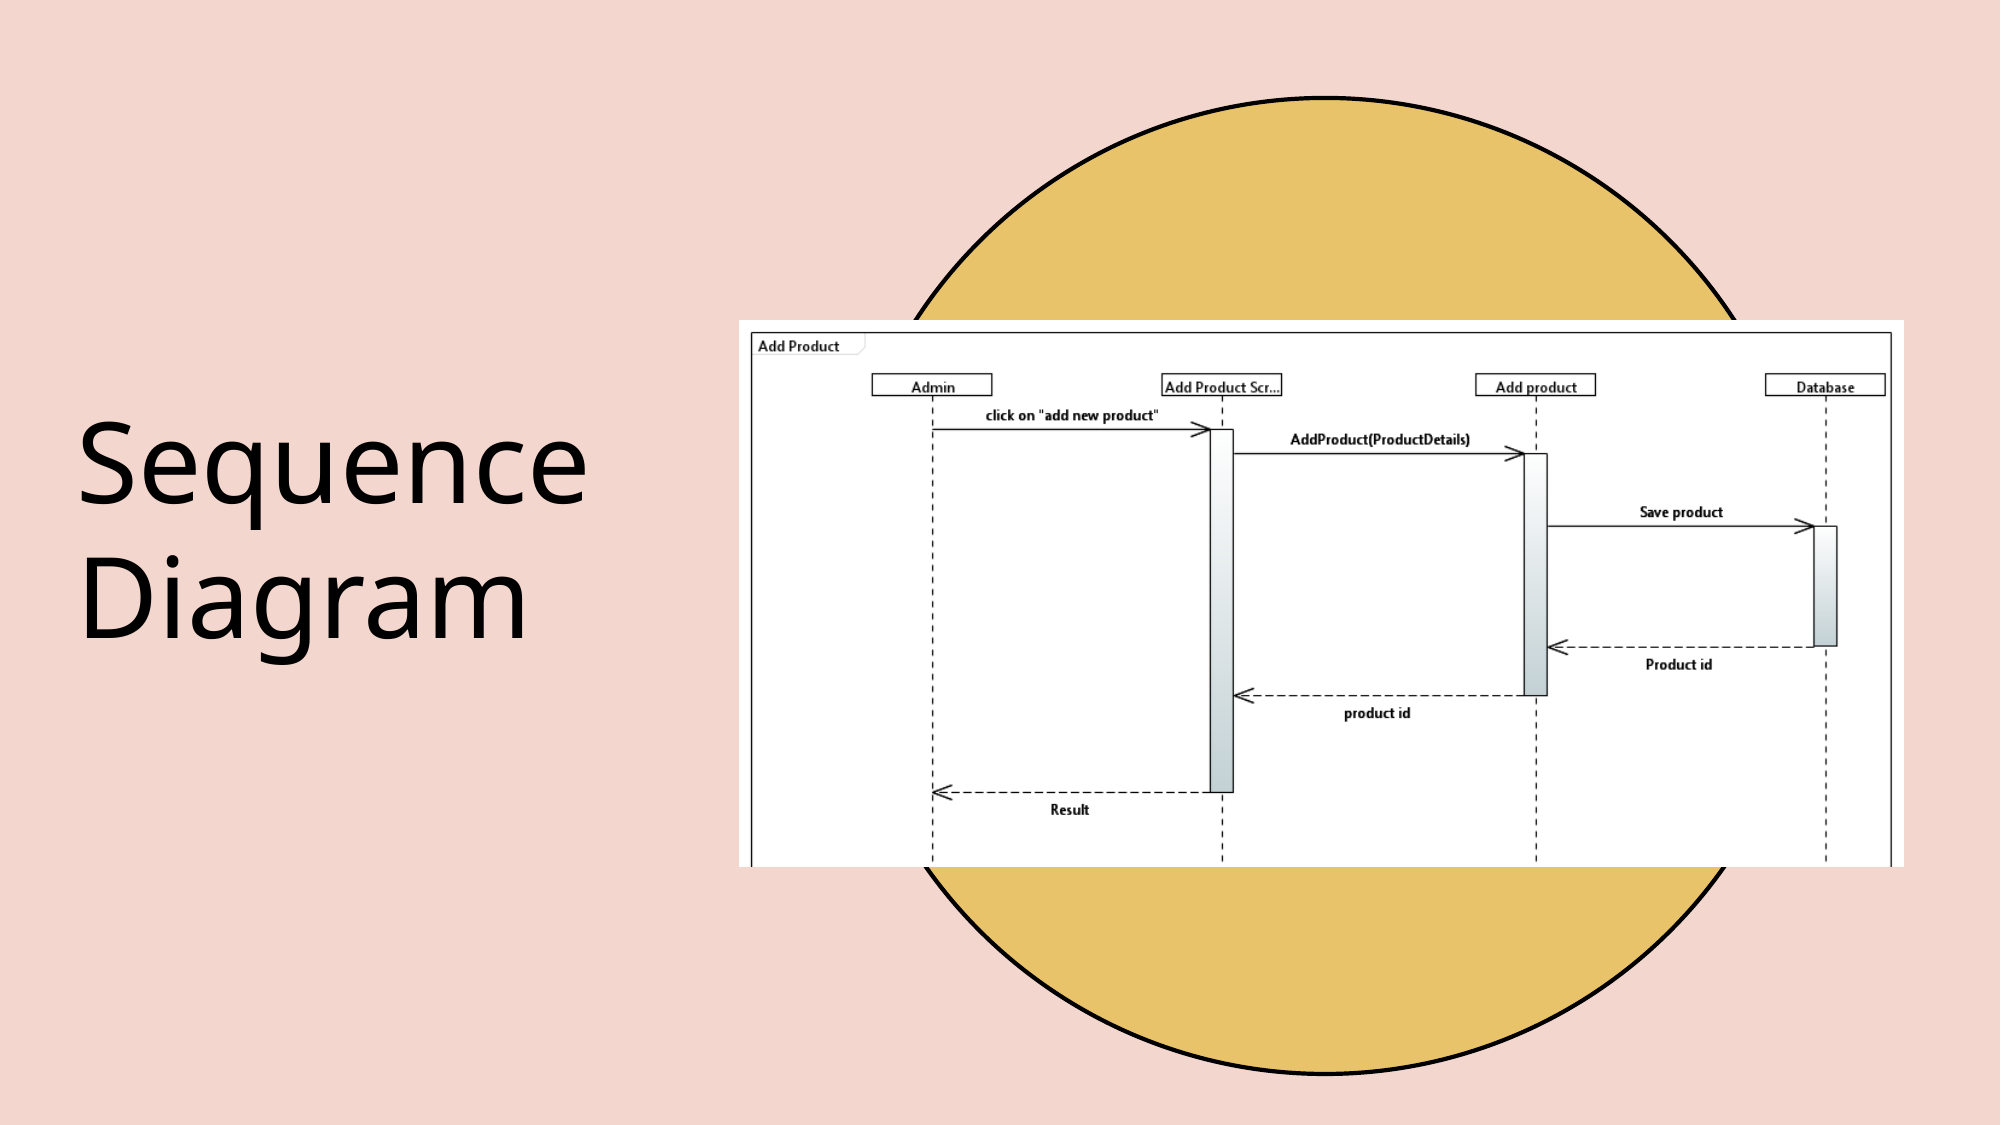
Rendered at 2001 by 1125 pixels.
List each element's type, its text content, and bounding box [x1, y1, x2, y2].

picture [739, 320, 1904, 867]
title Sequence Diagram [61, 383, 677, 702]
